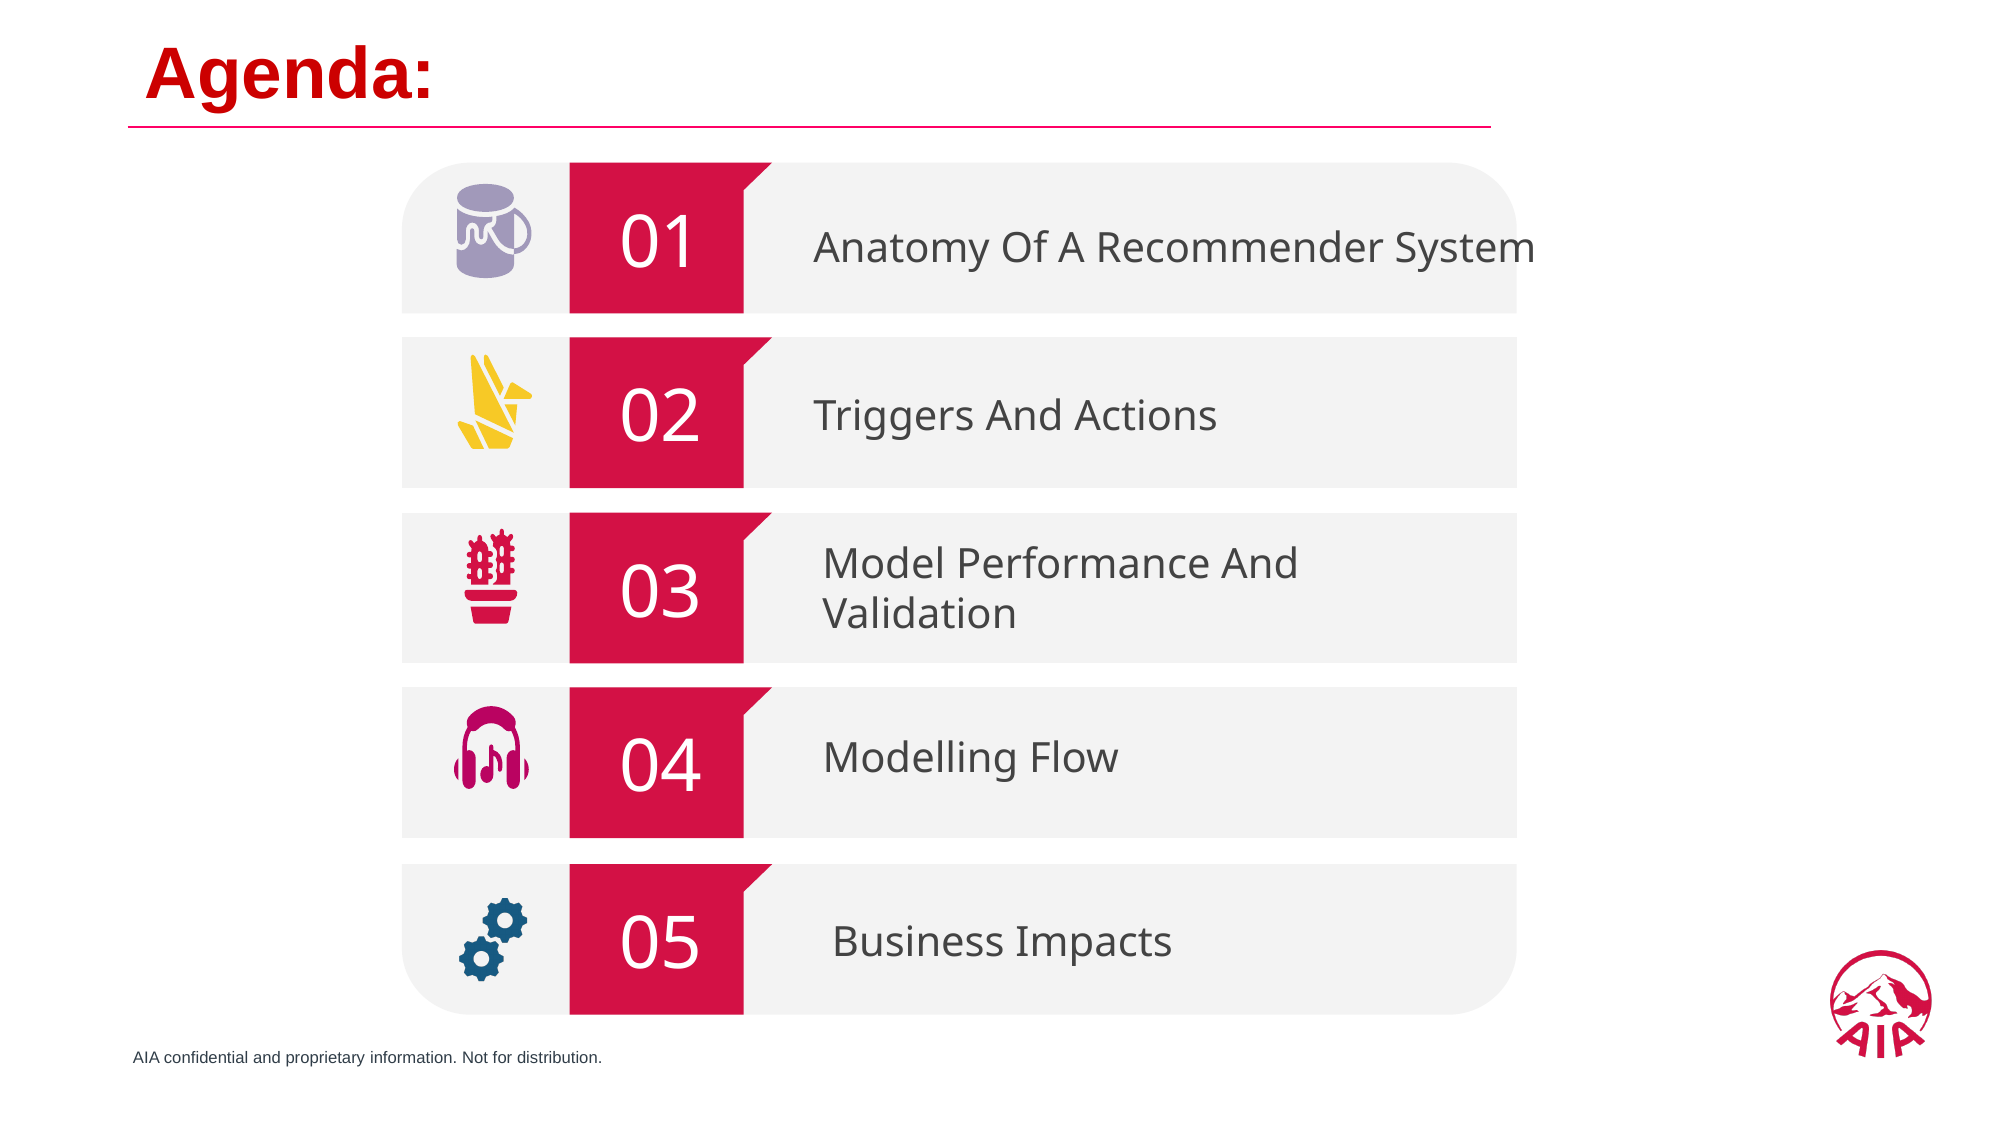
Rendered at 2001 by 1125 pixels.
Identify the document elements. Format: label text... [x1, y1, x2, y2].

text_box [456, 354, 533, 449]
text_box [401, 512, 1517, 664]
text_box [401, 687, 1517, 839]
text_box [401, 863, 1517, 1015]
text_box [401, 337, 1517, 489]
picture [443, 889, 543, 990]
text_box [456, 183, 533, 279]
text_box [453, 705, 530, 790]
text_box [401, 162, 1570, 314]
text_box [464, 528, 518, 624]
picture [1830, 950, 1935, 1059]
title Agenda: [124, 16, 676, 122]
